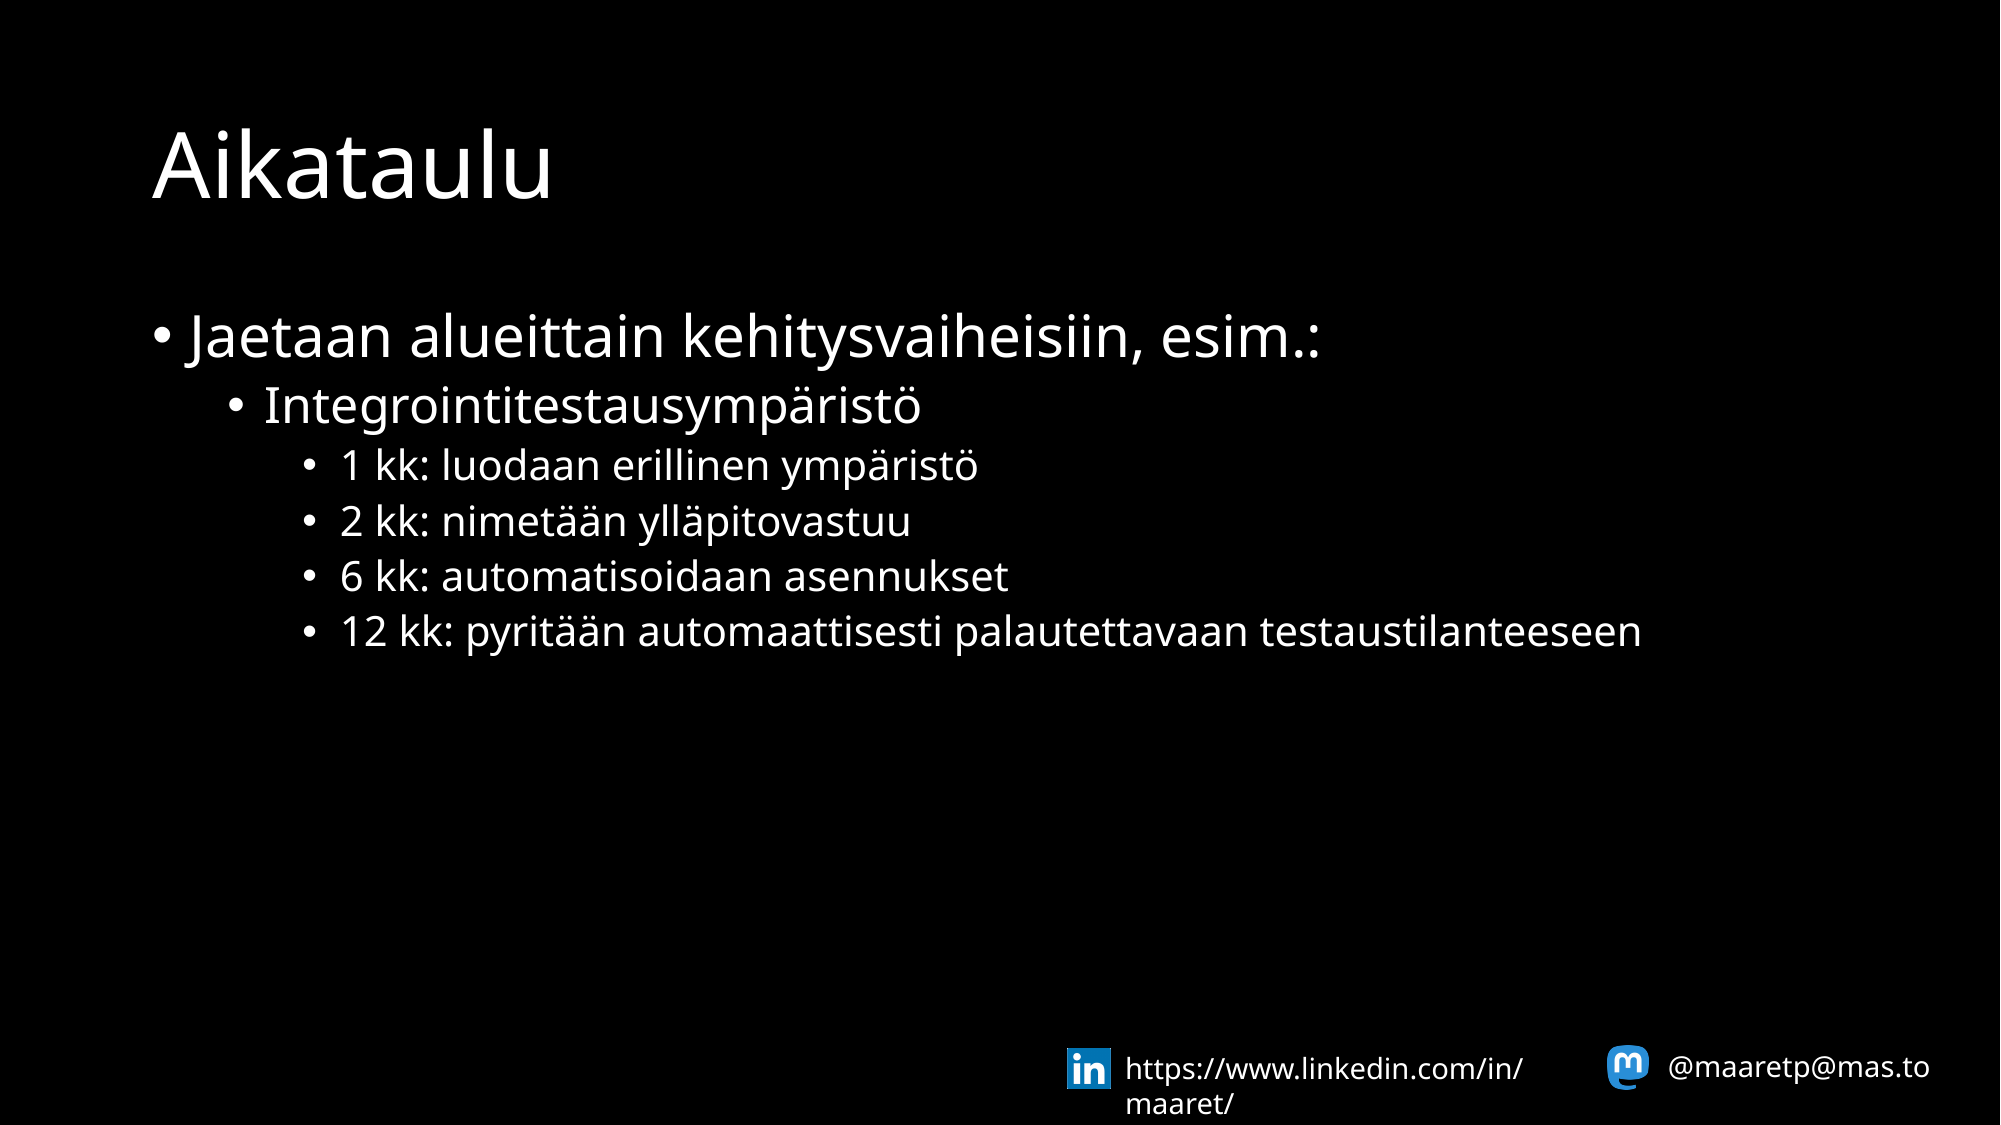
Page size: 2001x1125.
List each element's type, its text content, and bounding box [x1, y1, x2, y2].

title Aikataulu [137, 59, 1863, 278]
picture [1067, 1048, 1111, 1089]
picture [1607, 1045, 1649, 1090]
list Jaetaan alueittain kehitysvaiheisiin, esim.: Integrointitestausympäristö 1 kk: luodaan erillinen ympäristö 2 kk: nimetään ylläpitovastuu 6 kk: automatisoidaan asennukset 12 kk: pyritään automaattisesti palautettavaan testaustilanteeseen [137, 299, 1863, 1014]
